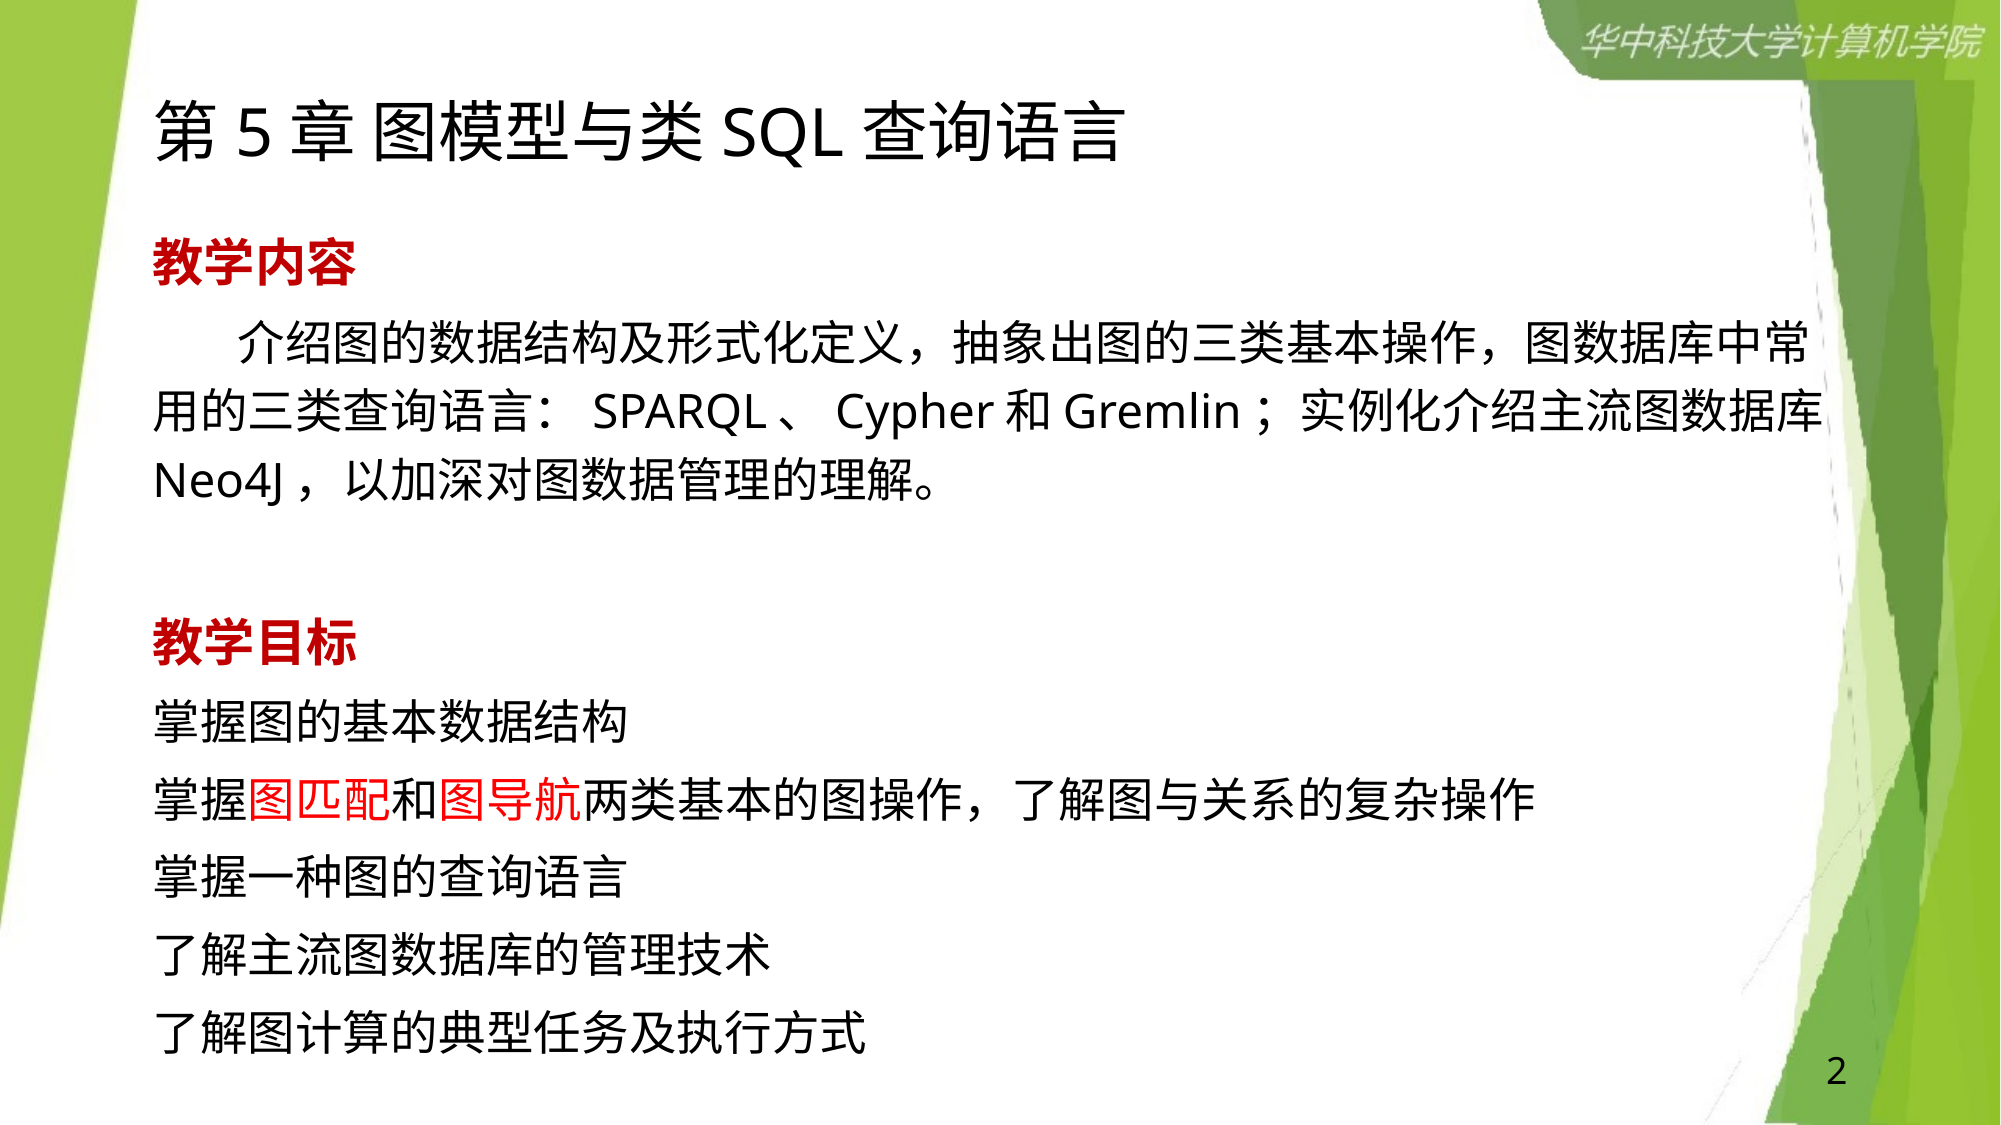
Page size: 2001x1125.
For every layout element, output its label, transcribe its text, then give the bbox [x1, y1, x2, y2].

list 教学内容 介绍图的数据结构及形式化定义，抽象出图的三类基本操作，图数据库中常用的三类查询语言：SPARQL、Cypher和Gremlin；实例化介绍主流图数据库Neo4J，以加深对图数据管理的理解。 教学目标 掌握图的基本数据结构 掌握图匹配和图导航两类基本的图操作，了解图与关系的复杂操作 掌握一种图的查询语言 了解主流图数据库的管理技术 了解图计算的典型任务及执行方式 [137, 210, 1863, 1074]
slide_number 2 [1412, 1042, 1863, 1103]
picture [0, 0, 2001, 1125]
title 第5章 图模型与类SQL查询语言 [137, 59, 1863, 210]
